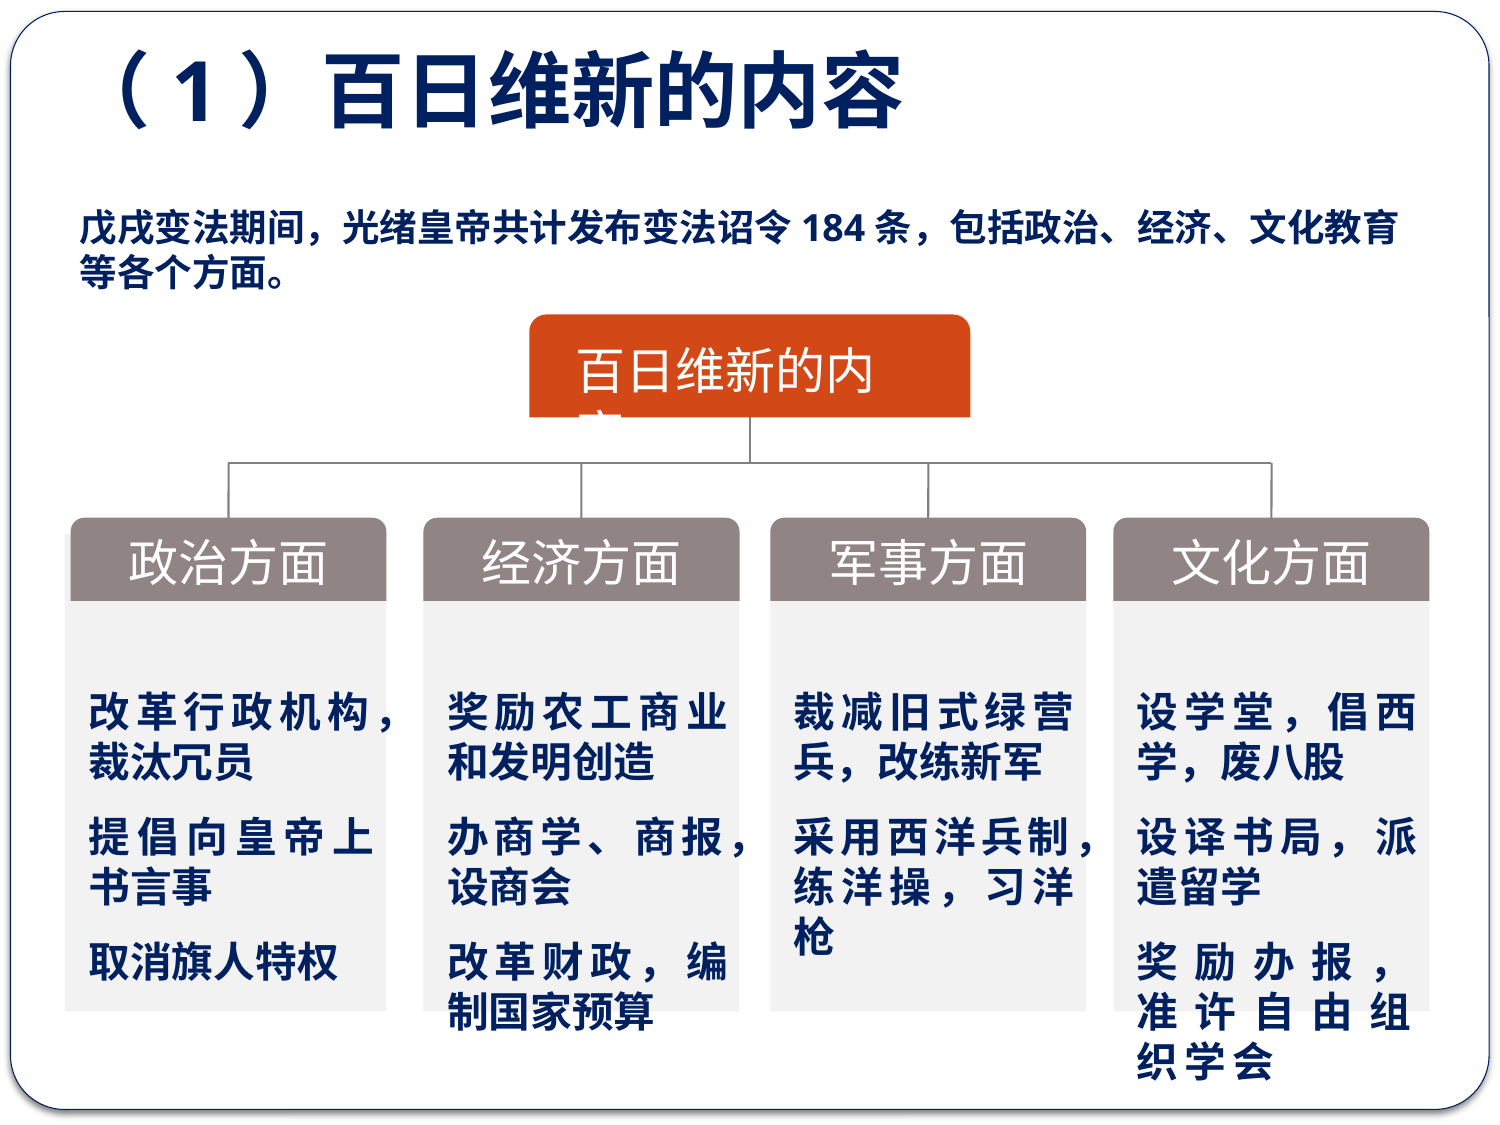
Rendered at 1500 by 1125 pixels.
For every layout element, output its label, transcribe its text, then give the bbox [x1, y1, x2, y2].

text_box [64, 314, 1430, 1012]
text_box 戊戌变法期间，光绪皇帝共计发布变法诏令184条，包括政治、经济、文化教育等各个方面。 [64, 196, 1436, 301]
text_box （1）百日维新的内容 [53, 30, 1402, 188]
